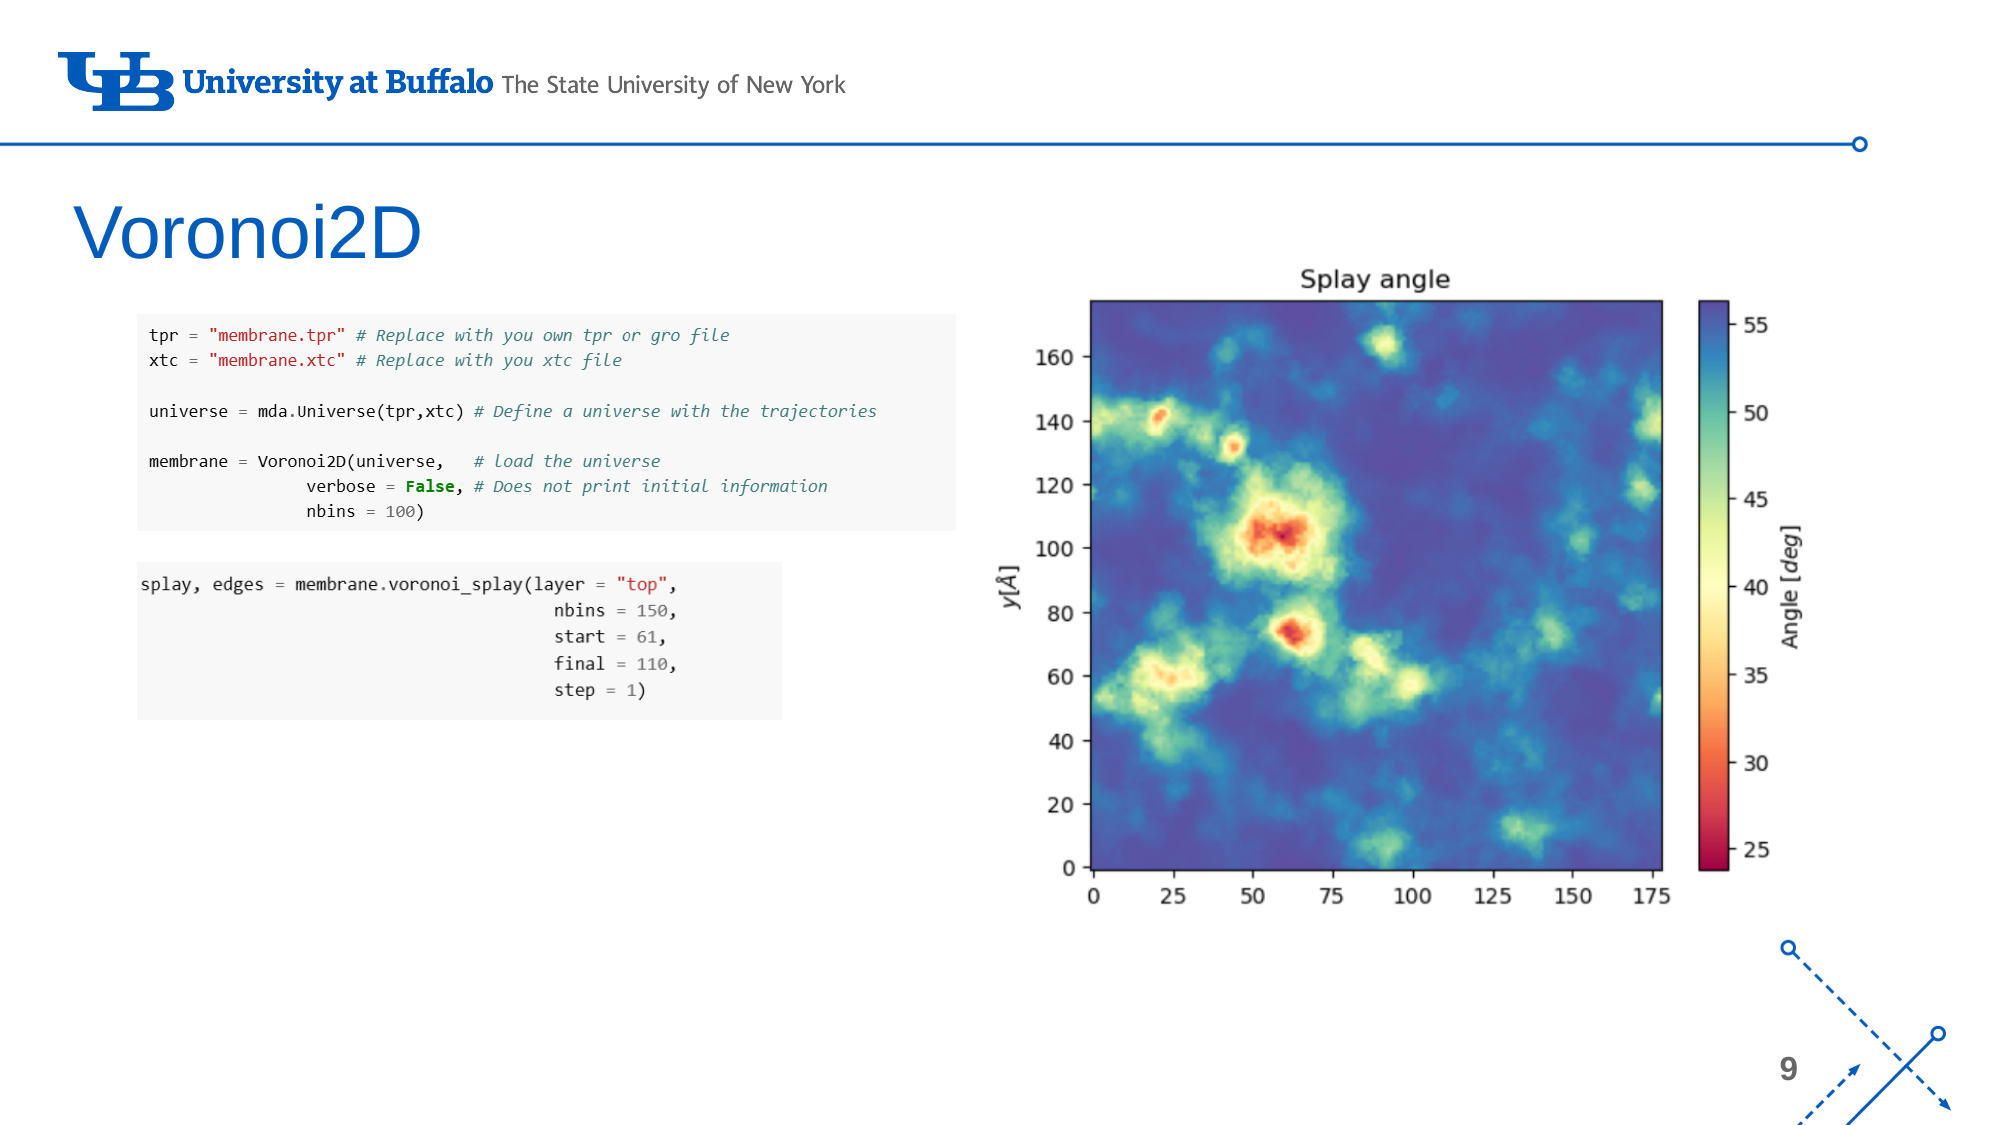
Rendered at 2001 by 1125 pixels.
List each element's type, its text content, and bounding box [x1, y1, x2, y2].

picture [0, 0, 2001, 1125]
title Voronoi2D [58, 185, 1199, 283]
